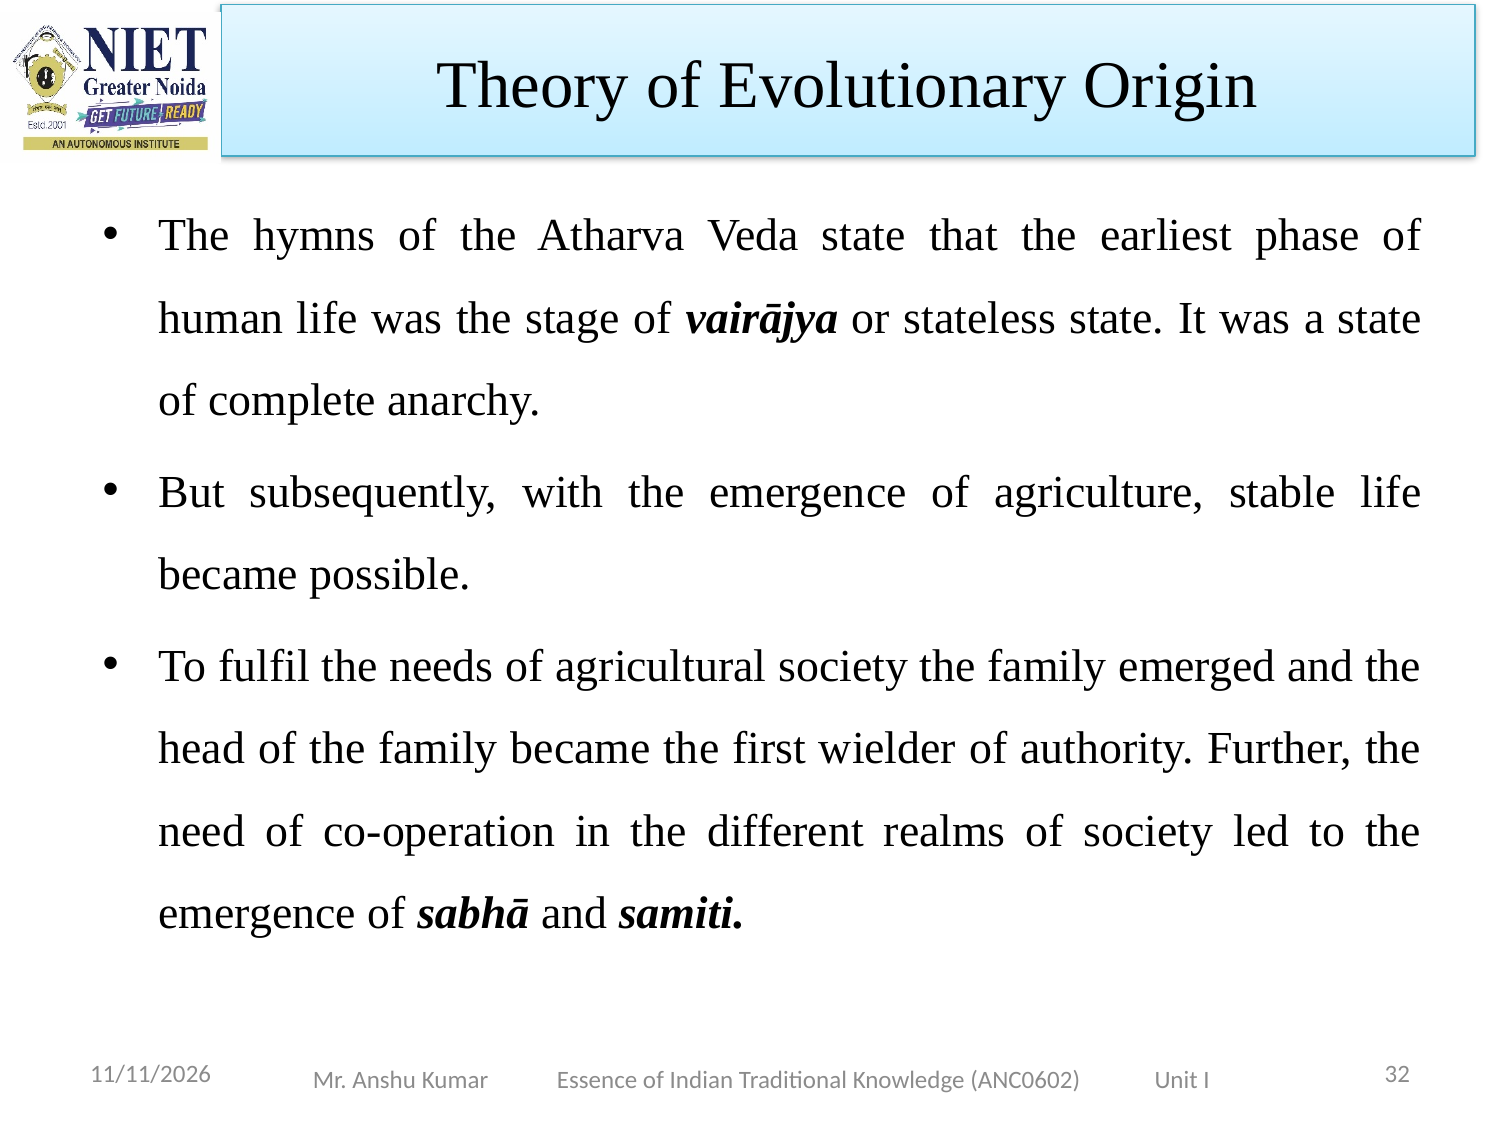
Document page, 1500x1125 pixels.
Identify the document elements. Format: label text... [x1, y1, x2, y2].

picture [0, 11, 222, 163]
list The hymns of the Atharva Veda state that the earliest phase of human life was the stage of vairājya or stateless state. It was a state of complete anarchy. But subsequently, with the emergence of agriculture, stable life became possible. To fulfil the needs of agricultural society the family emerged and the head of the family became the first wielder of authority. Further, the need of co-operation in the different realms of society led to the emergence of sabhā and samiti. [87, 169, 1438, 1028]
slide_number 32 [1074, 1042, 1425, 1103]
text_box Theory of Evolutionary Origin [220, 4, 1476, 157]
footer Mr. Anshu Kumar Essence of Indian Traditional Knowledge (ANC0602) Unit I [237, 1042, 1288, 1115]
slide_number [75, 1042, 237, 1103]
